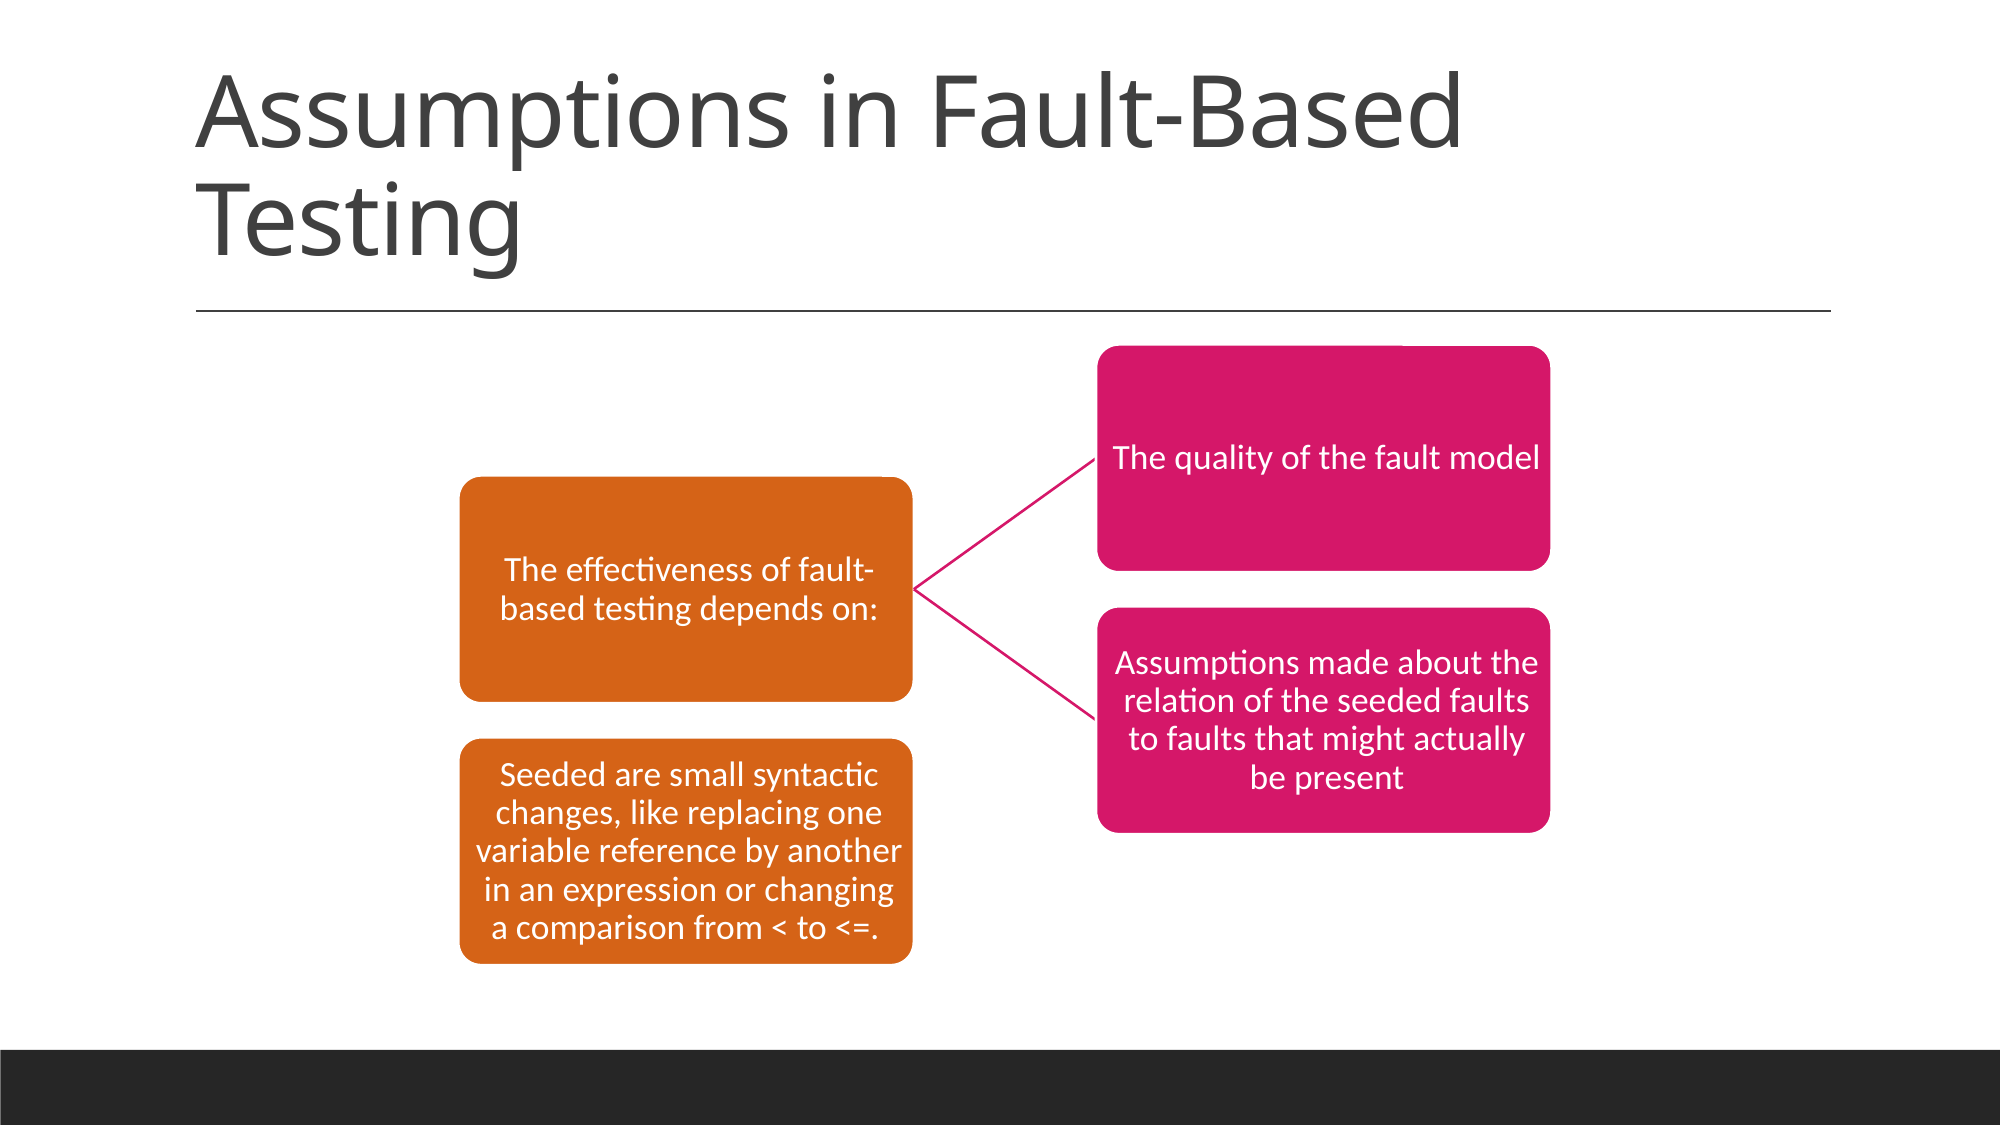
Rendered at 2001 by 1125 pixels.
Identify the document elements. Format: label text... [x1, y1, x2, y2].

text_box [179, 343, 1831, 966]
title Assumptions in Fault-Based Testing [180, 47, 1830, 285]
